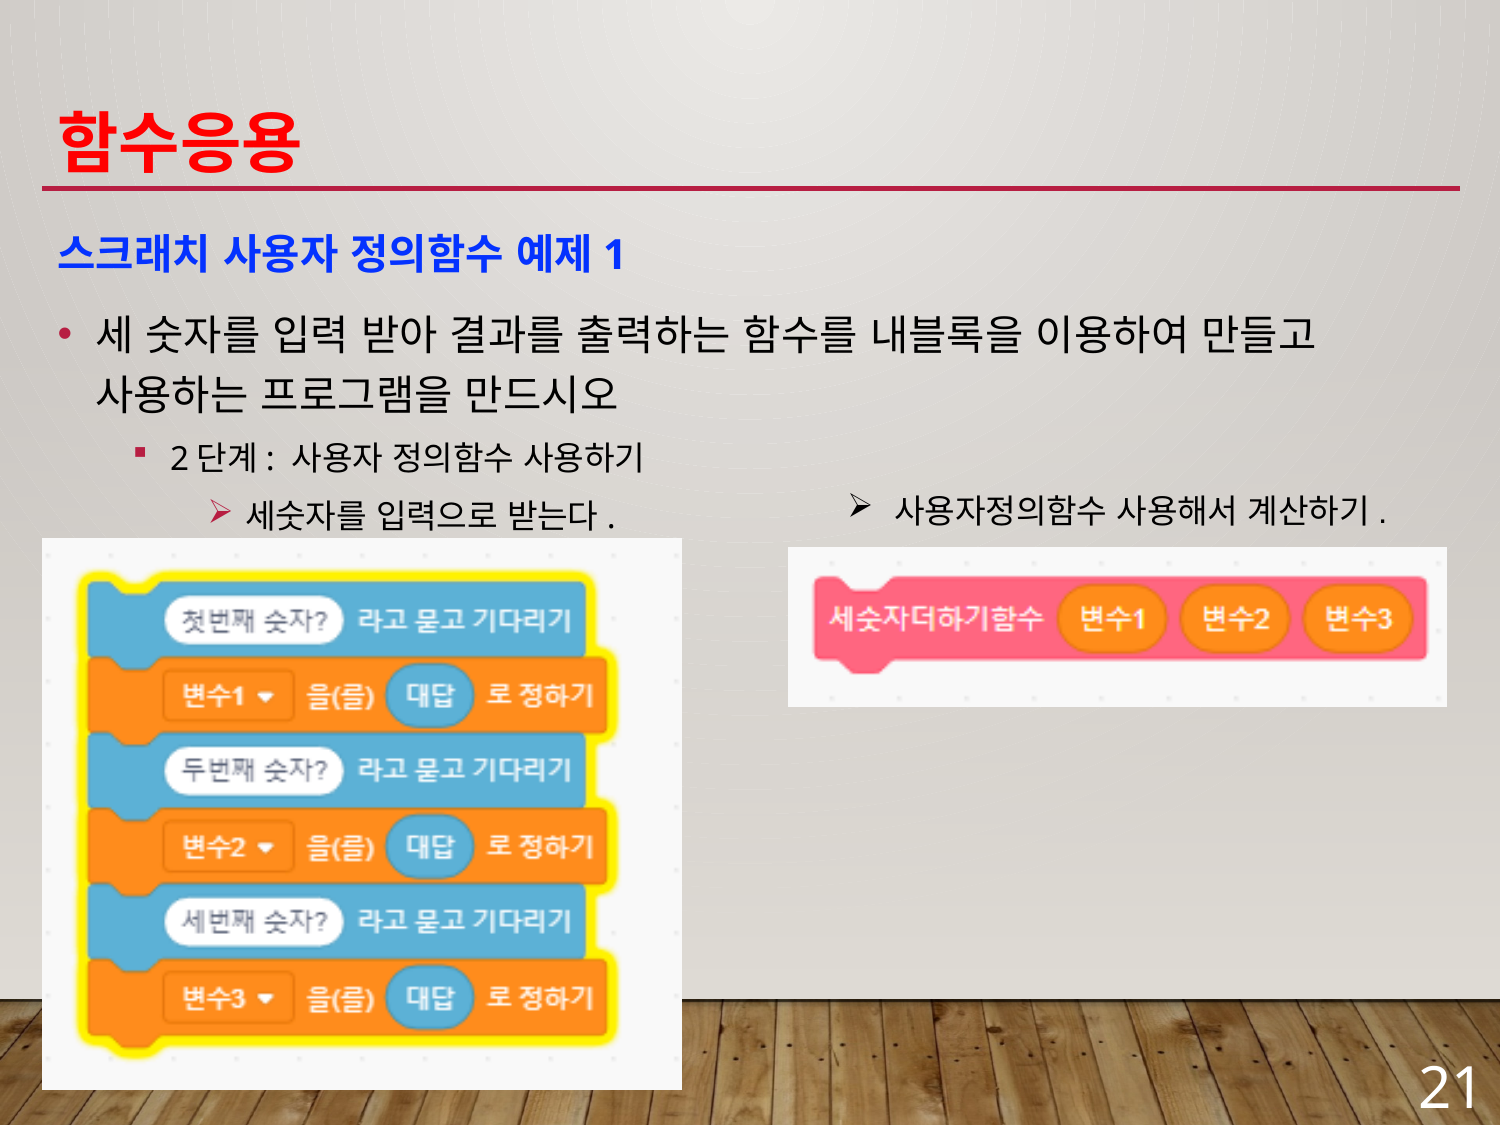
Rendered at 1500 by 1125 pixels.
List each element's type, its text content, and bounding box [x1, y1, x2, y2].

list 스크래치 사용자 정의함수 예제1 세 숫자를 입력 받아 결과를 출력하는 함수를 내블록을 이용하여 만들고 사용하는 프로그램을 만드시오 2단계: 사용자 정의함수 사용하기 세숫자를 입력으로 받는다. [42, 210, 1461, 993]
title 함수응용 [42, 16, 1461, 189]
picture [788, 546, 1447, 707]
text_box 사용자정의함수 사용해서 계산하기. [832, 482, 1403, 546]
picture [0, 538, 1500, 1125]
